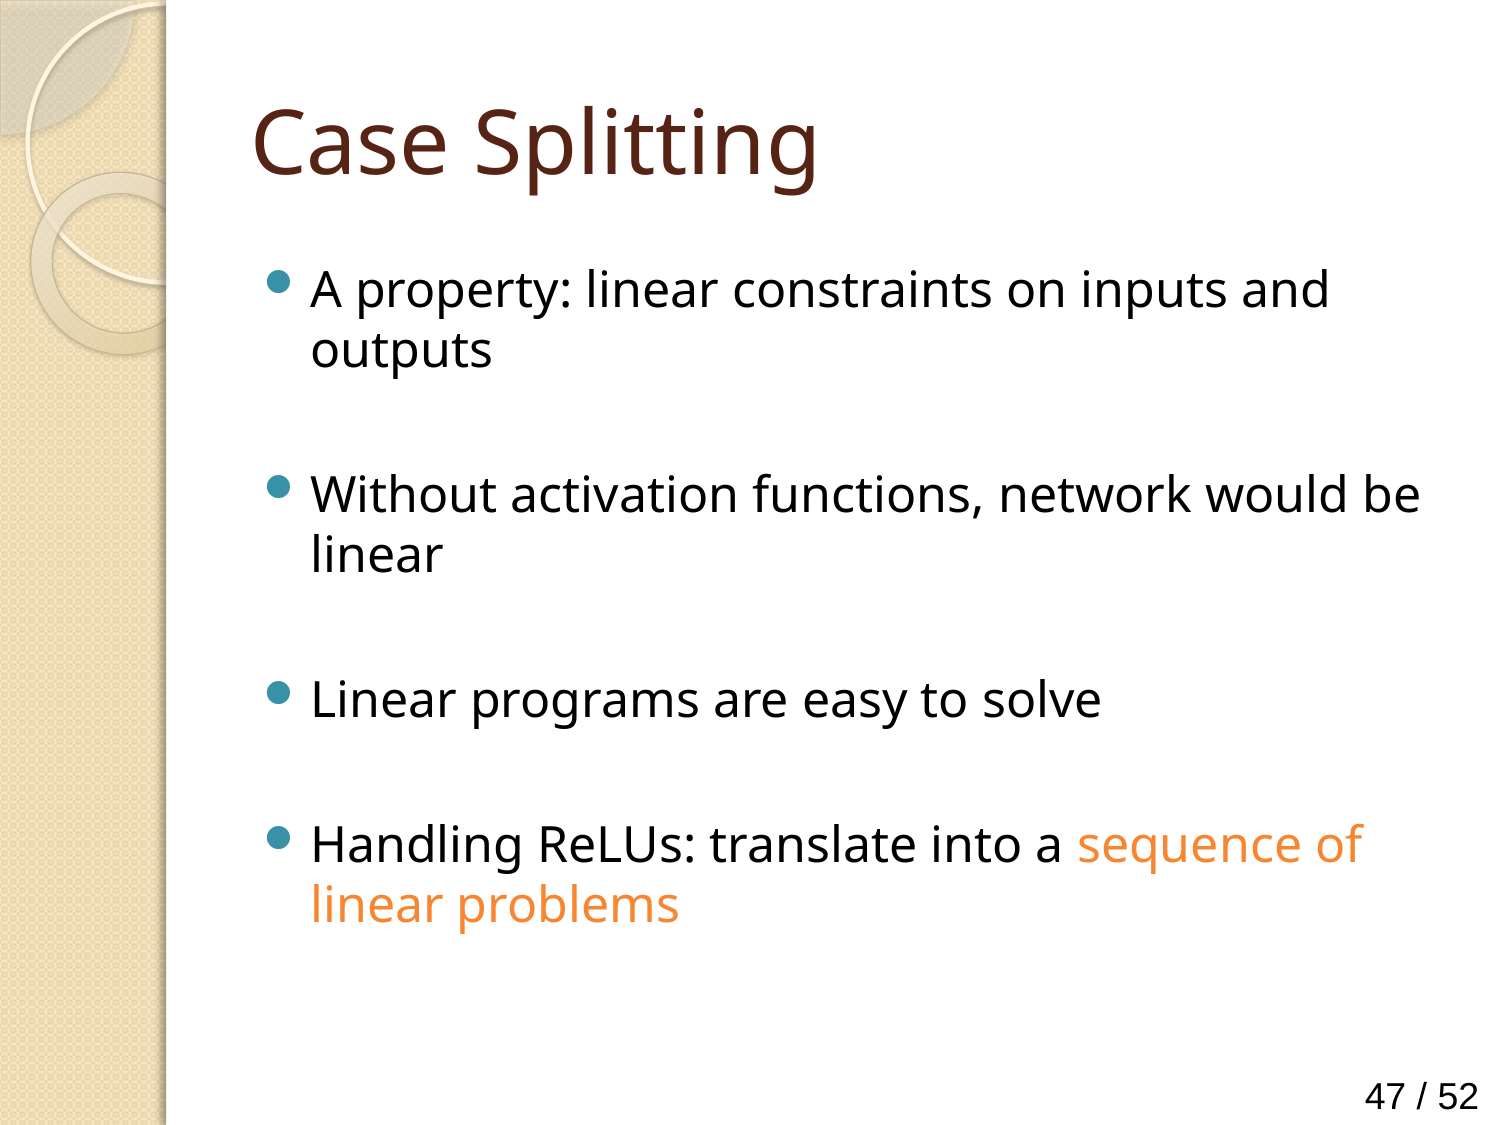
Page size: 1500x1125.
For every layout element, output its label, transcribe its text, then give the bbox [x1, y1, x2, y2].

list A property: linear constraints on inputs and outputs Without activation functions, network would be linear Linear programs are easy to solve Handling ReLUs: translate into a sequence of linear problems [235, 249, 1466, 1088]
title Case Splitting [235, 45, 1466, 233]
